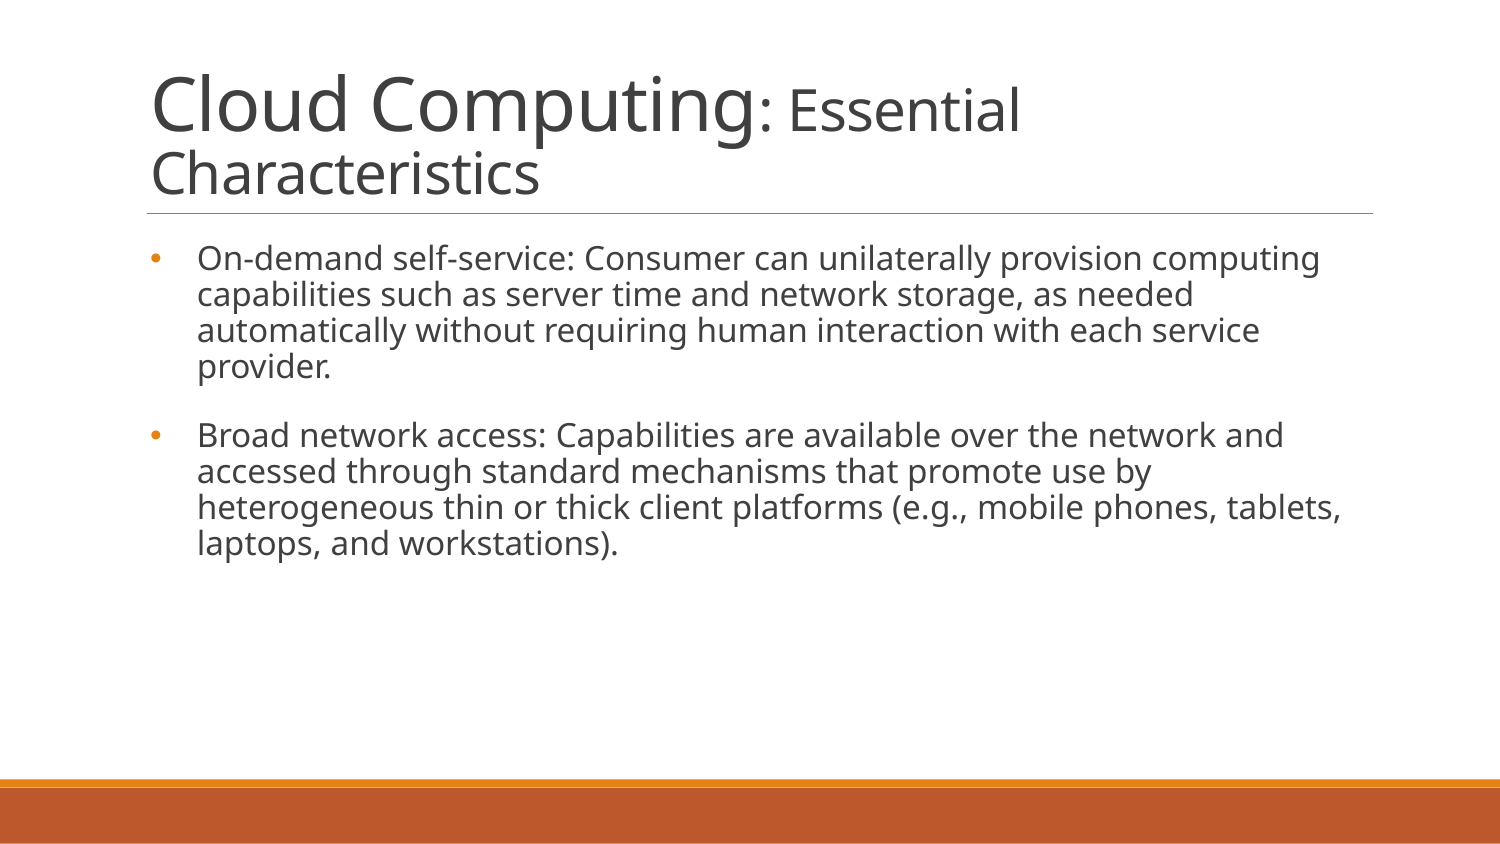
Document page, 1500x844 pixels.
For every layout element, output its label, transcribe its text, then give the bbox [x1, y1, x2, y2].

title Cloud Computing: Essential Characteristics [135, 35, 1373, 214]
list On-demand self-service: Consumer can unilaterally provision computing capabilities such as server time and network storage, as needed automatically without requiring human interaction with each service provider. Broad network access: Capabilities are available over the network and accessed through standard mechanisms that promote use by heterogeneous thin or thick client platforms (e.g., mobile phones, tablets, laptops, and workstations). [135, 227, 1373, 723]
